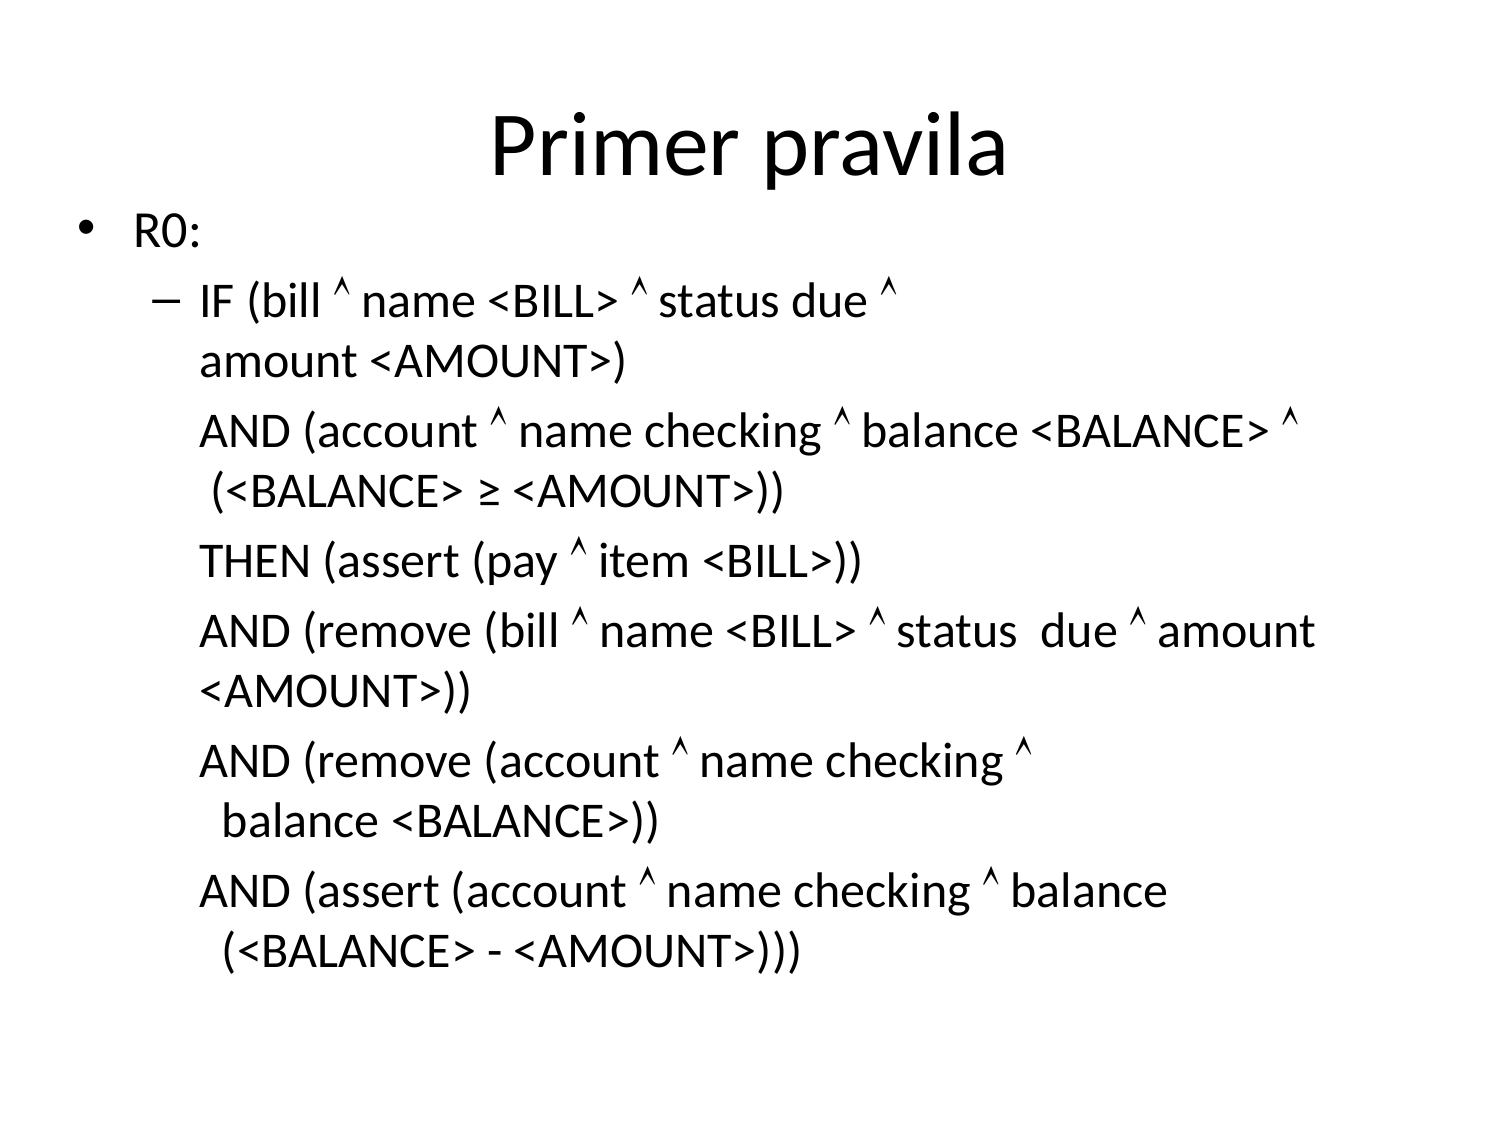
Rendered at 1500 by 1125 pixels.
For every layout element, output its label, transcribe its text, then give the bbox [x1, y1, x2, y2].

list R0: IF (bill  name <BILL>  status due  amount <AMOUNT>) AND (account  name checking  balance <BALANCE>  (<BALANCE> ≥ <AMOUNT>)) THEN (assert (pay  item <BILL>)) AND (remove (bill  name <BILL>  status due  amount <AMOUNT>)) AND (remove (account  name checking  balance <BALANCE>)) AND (assert (account  name checking  balance (<BALANCE> - <AMOUNT>))) [62, 187, 1470, 1030]
title Primer pravila [75, 45, 1425, 187]
